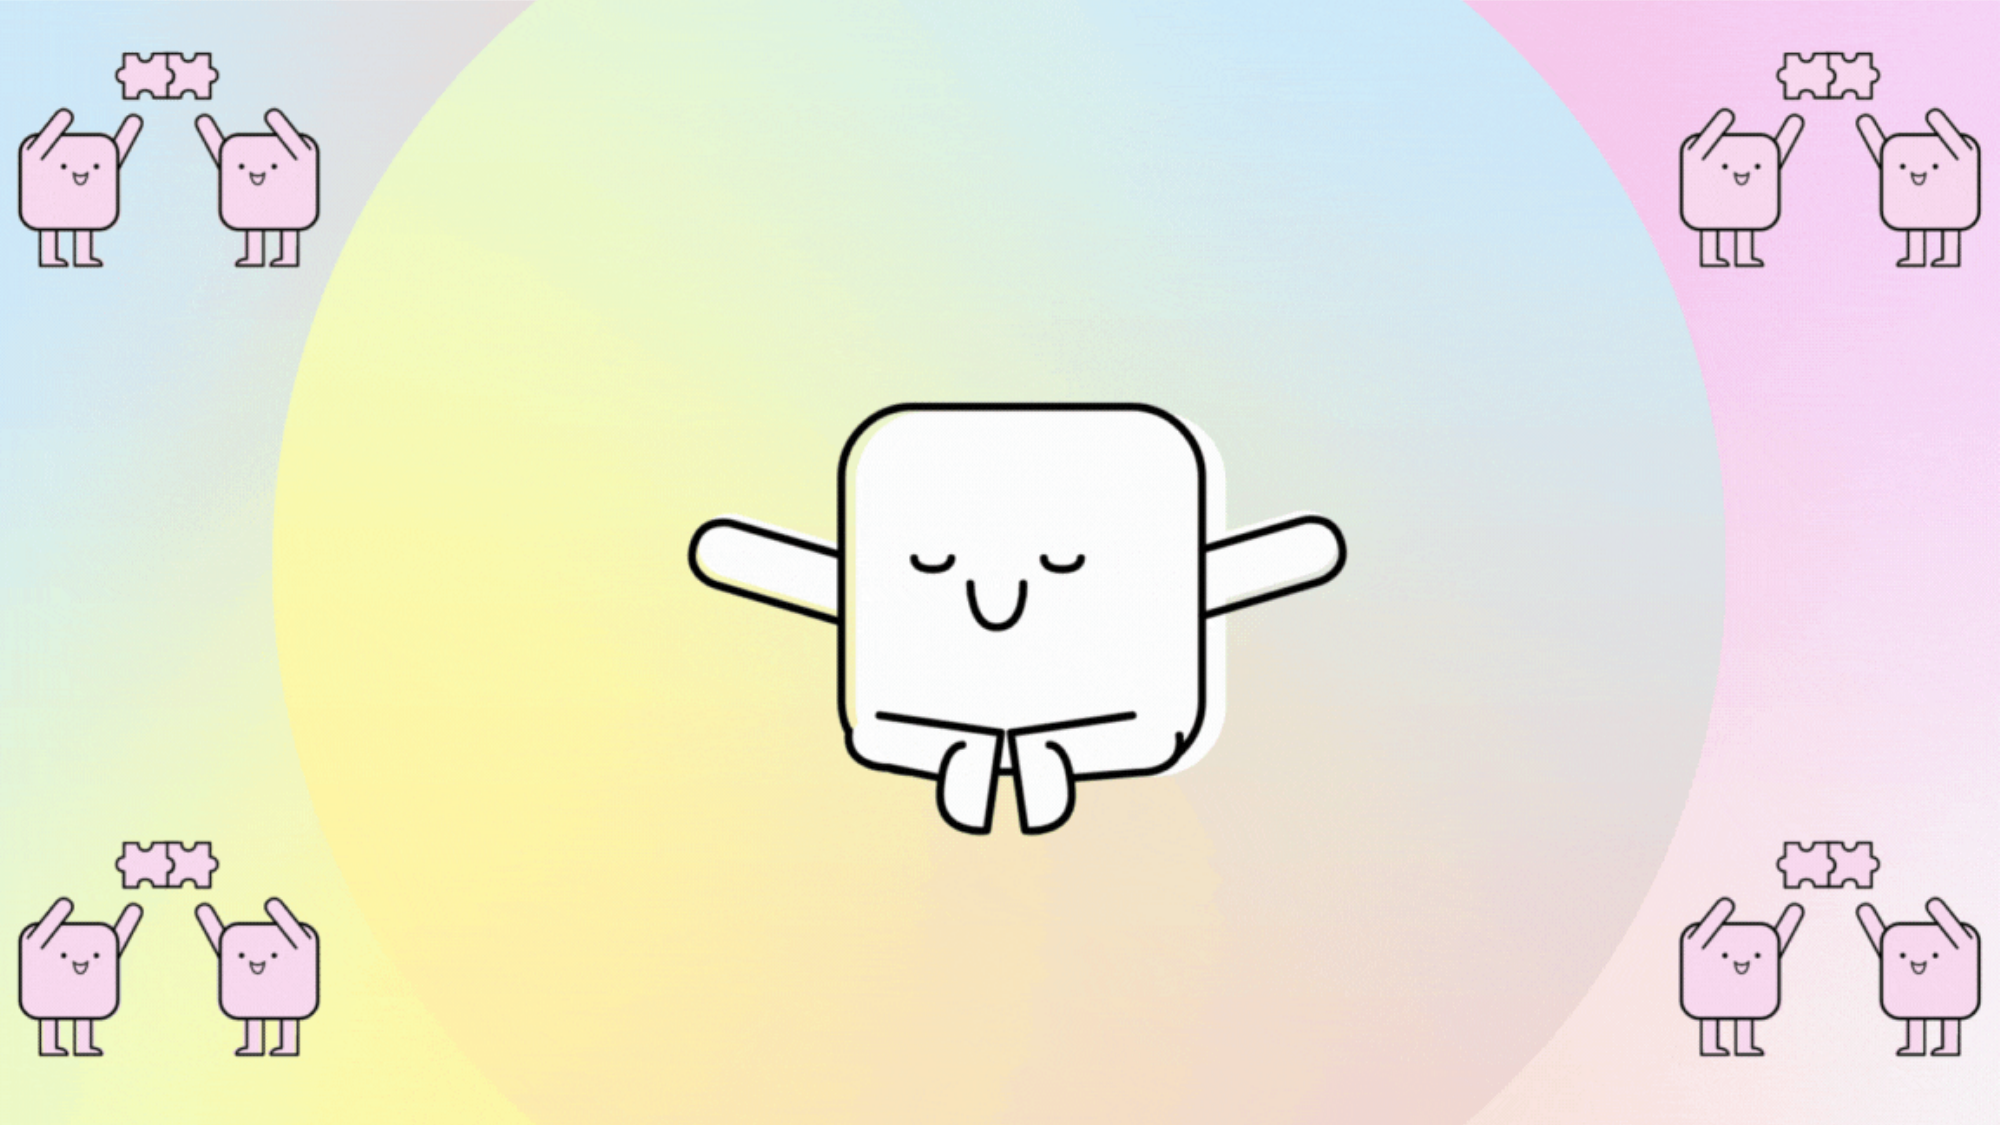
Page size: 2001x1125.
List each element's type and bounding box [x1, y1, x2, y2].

list [0, 0, 2000, 1125]
